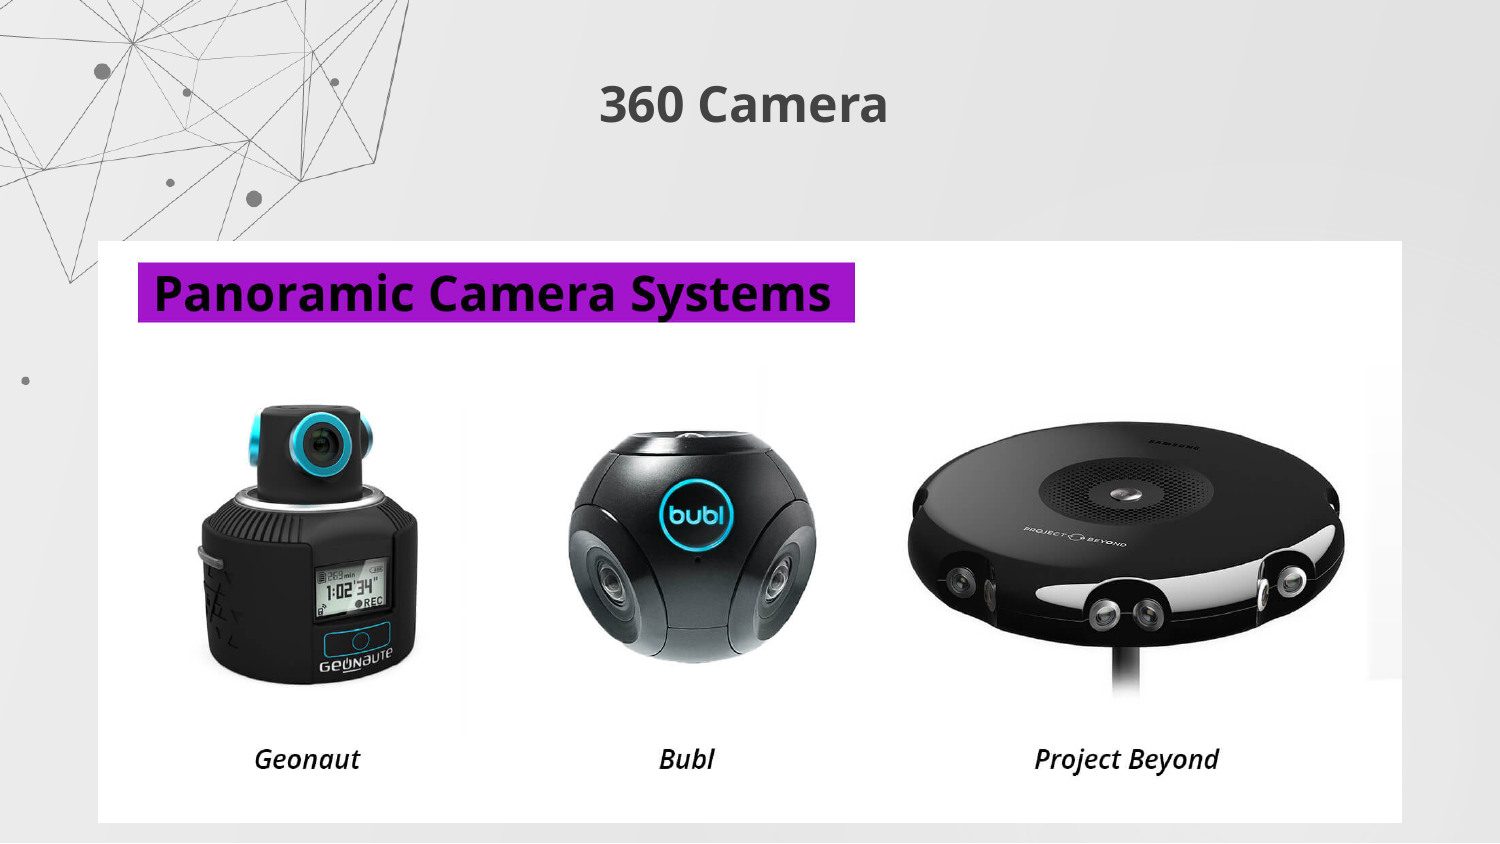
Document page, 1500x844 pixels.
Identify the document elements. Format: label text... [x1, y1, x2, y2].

picture [0, 0, 1500, 844]
title 360 Camera [316, 57, 1173, 214]
